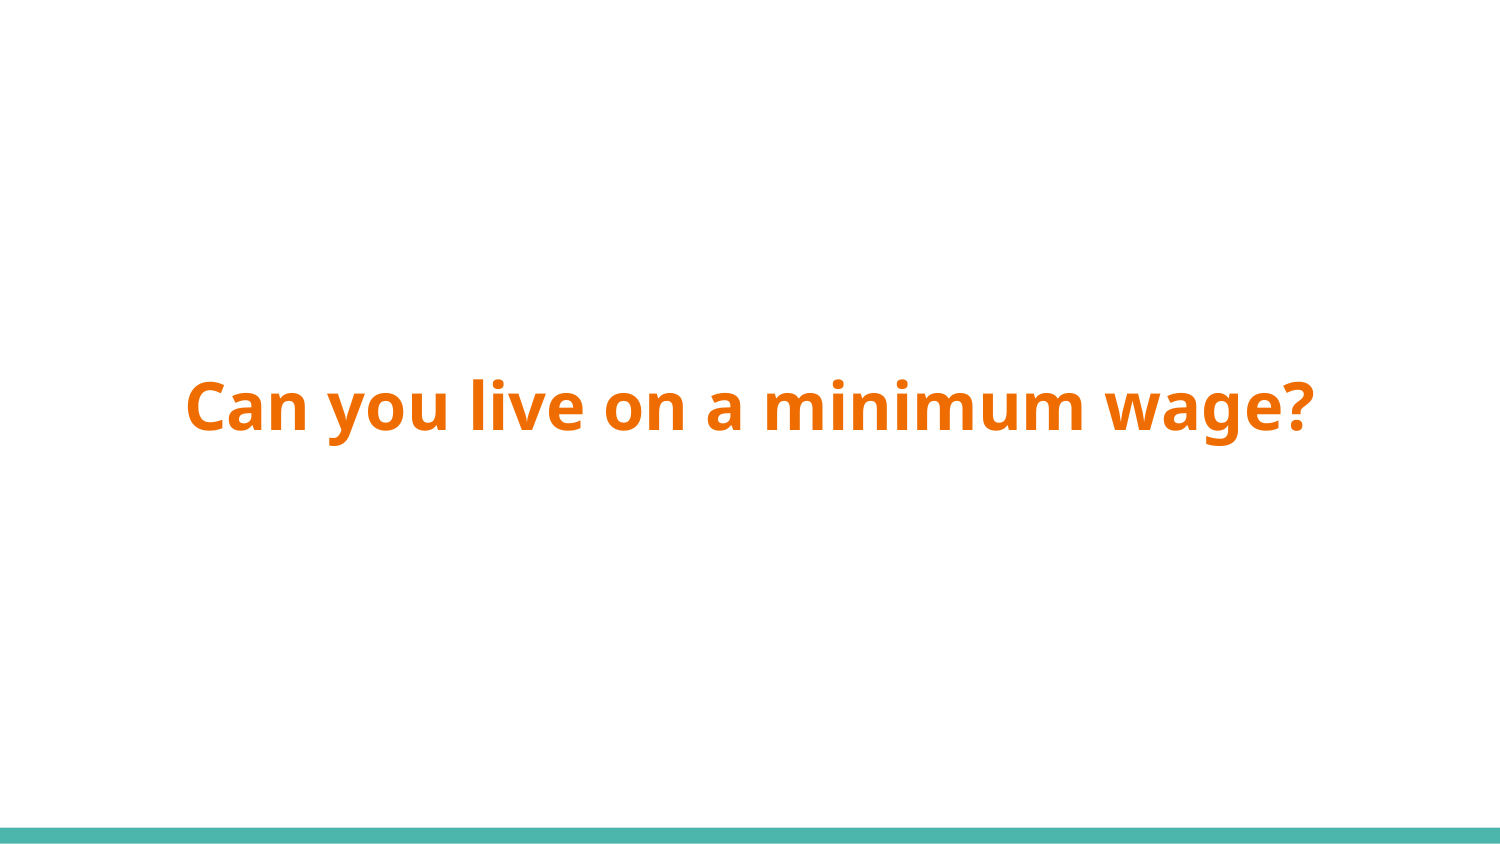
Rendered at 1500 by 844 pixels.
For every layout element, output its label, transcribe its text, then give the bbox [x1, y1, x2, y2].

title Can you live on a minimum wage? [51, 349, 1449, 466]
